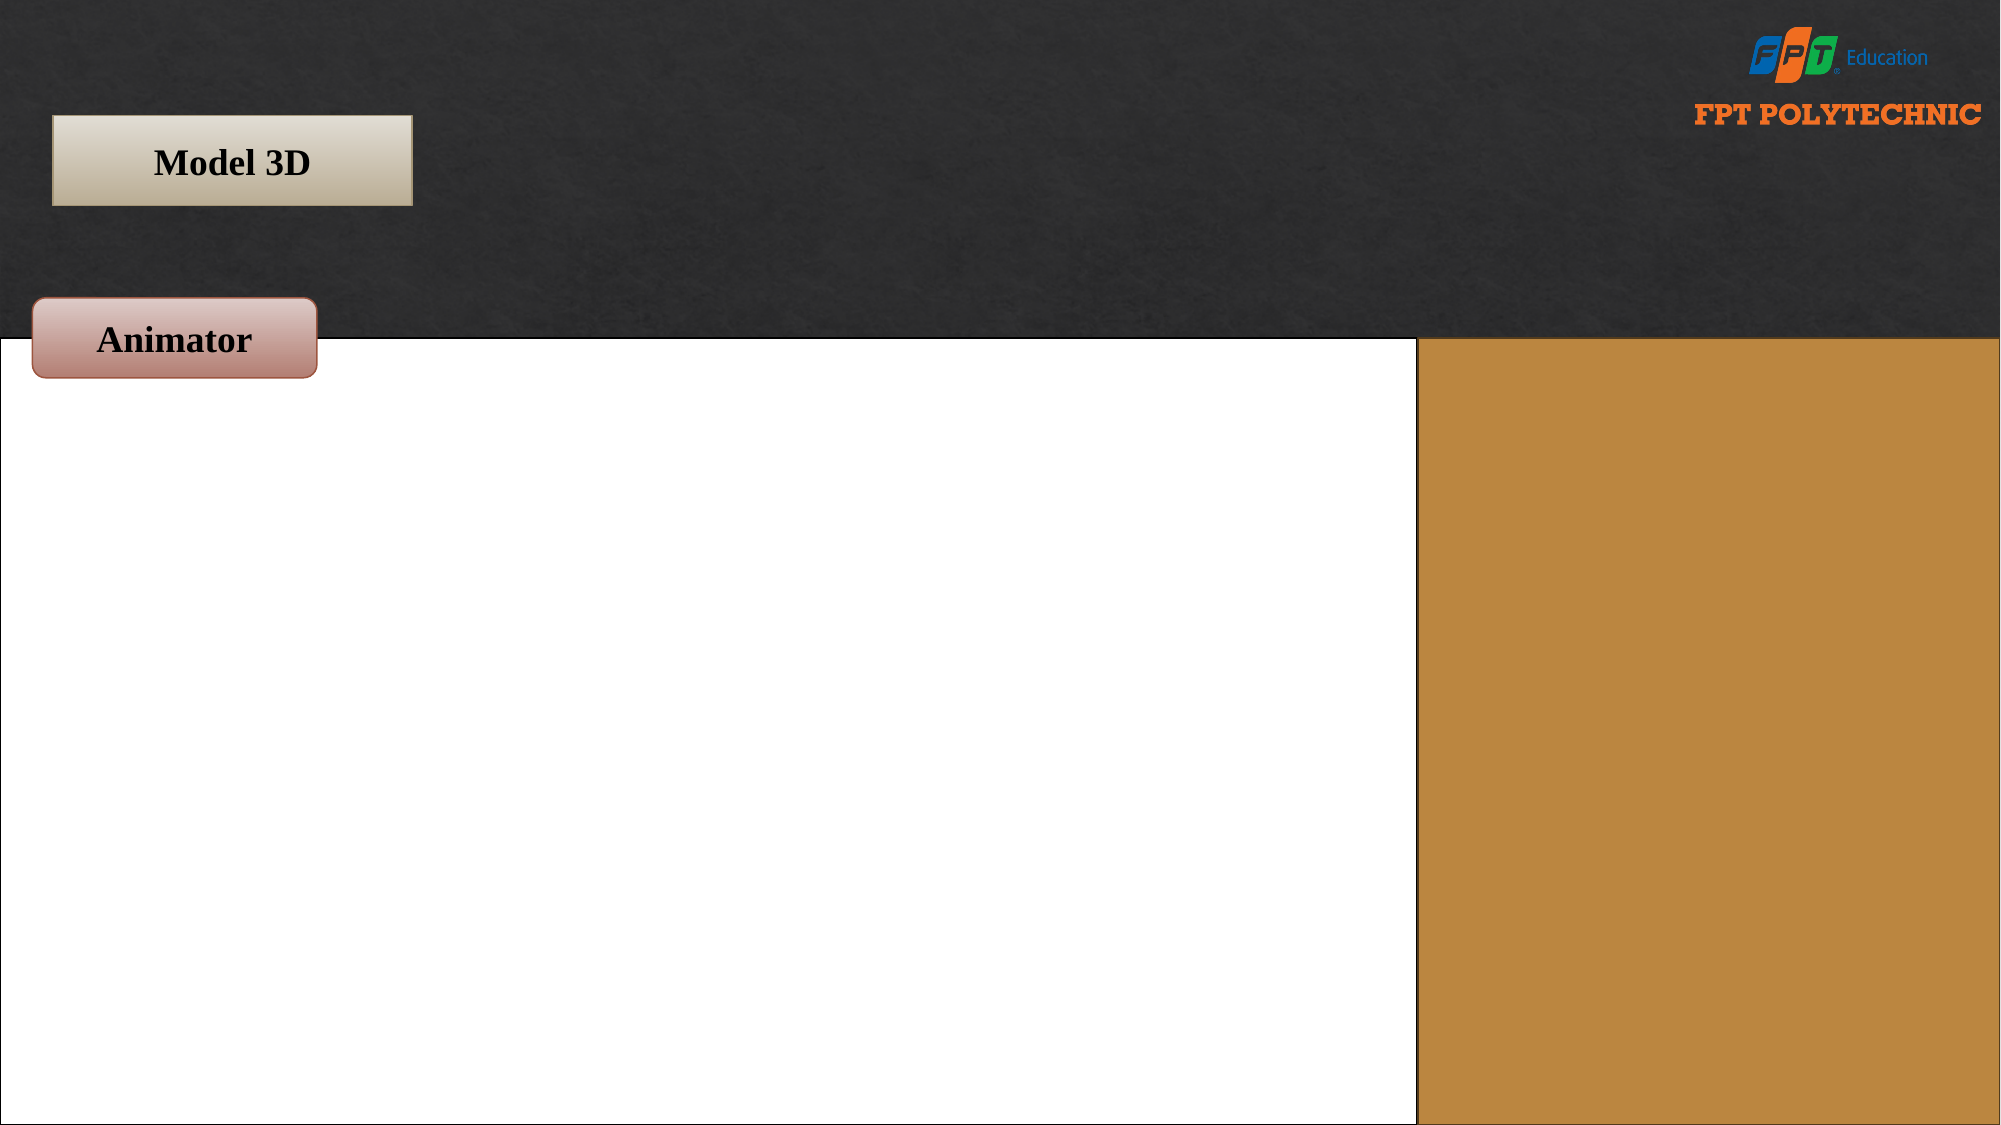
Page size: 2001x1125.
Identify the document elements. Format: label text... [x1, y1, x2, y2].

text_box Model 3D [52, 115, 413, 206]
picture [1695, 27, 1981, 125]
text_box Animator [31, 296, 318, 379]
text_box [0, 337, 1417, 1125]
text_box [1417, 337, 2000, 1125]
